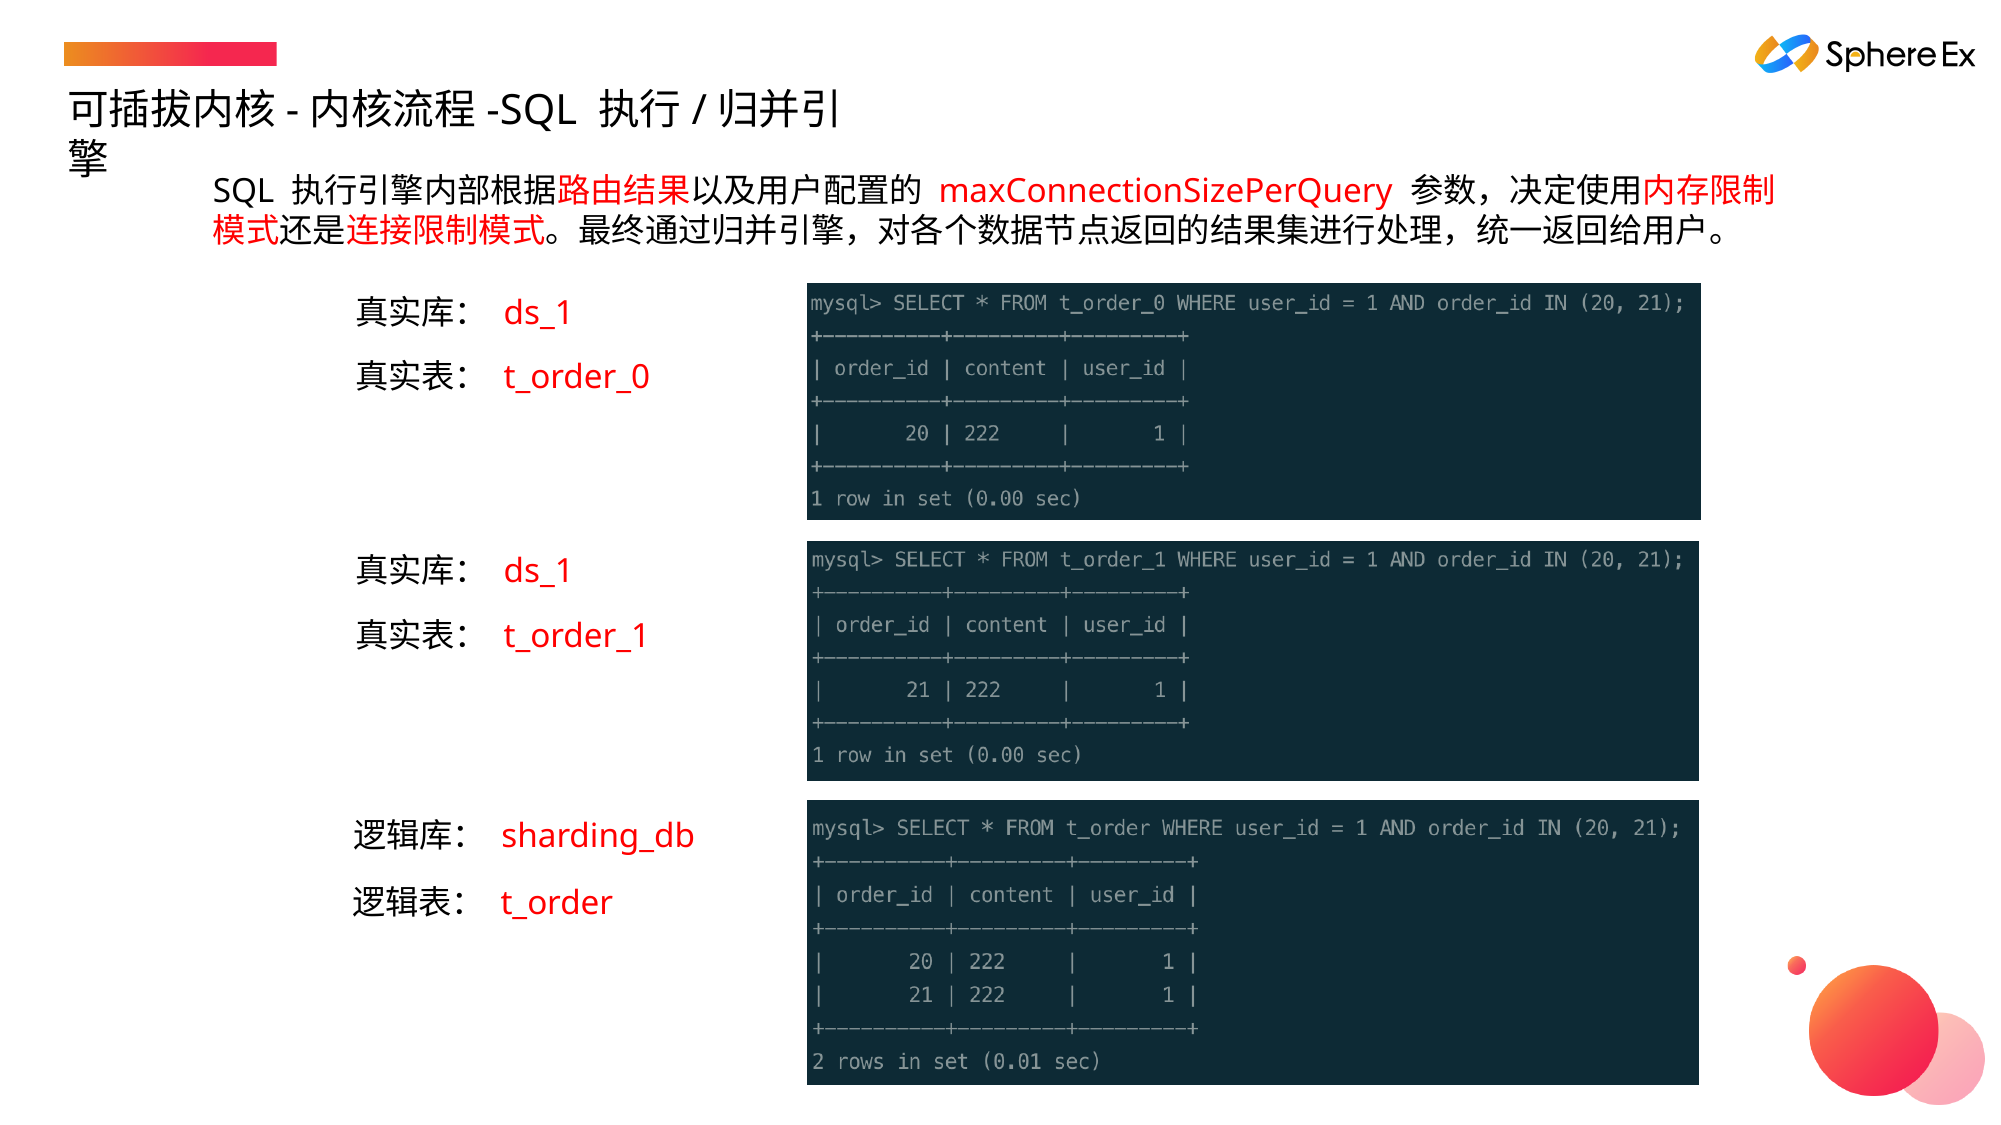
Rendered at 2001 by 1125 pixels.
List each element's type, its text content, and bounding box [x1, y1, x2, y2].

picture [1751, 19, 1979, 88]
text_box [338, 541, 668, 663]
picture [807, 800, 1699, 1085]
picture [807, 541, 1699, 781]
text_box [63, 41, 278, 67]
picture [807, 283, 1701, 521]
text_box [338, 283, 668, 403]
picture [1769, 941, 2000, 1125]
text_box 可插拔内核-内核流程-SQL 执行/归并引擎 [52, 75, 896, 191]
text_box SQL 执行引擎内部根据路由结果以及用户配置的 maxConnectionSizePerQuery 参数，决定使用内存限制模式还是连接限制模式。最终通过归并引擎，对各个数据节点返回的结果集进行处理，统一返回给用户。 [198, 162, 1802, 257]
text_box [338, 807, 710, 930]
